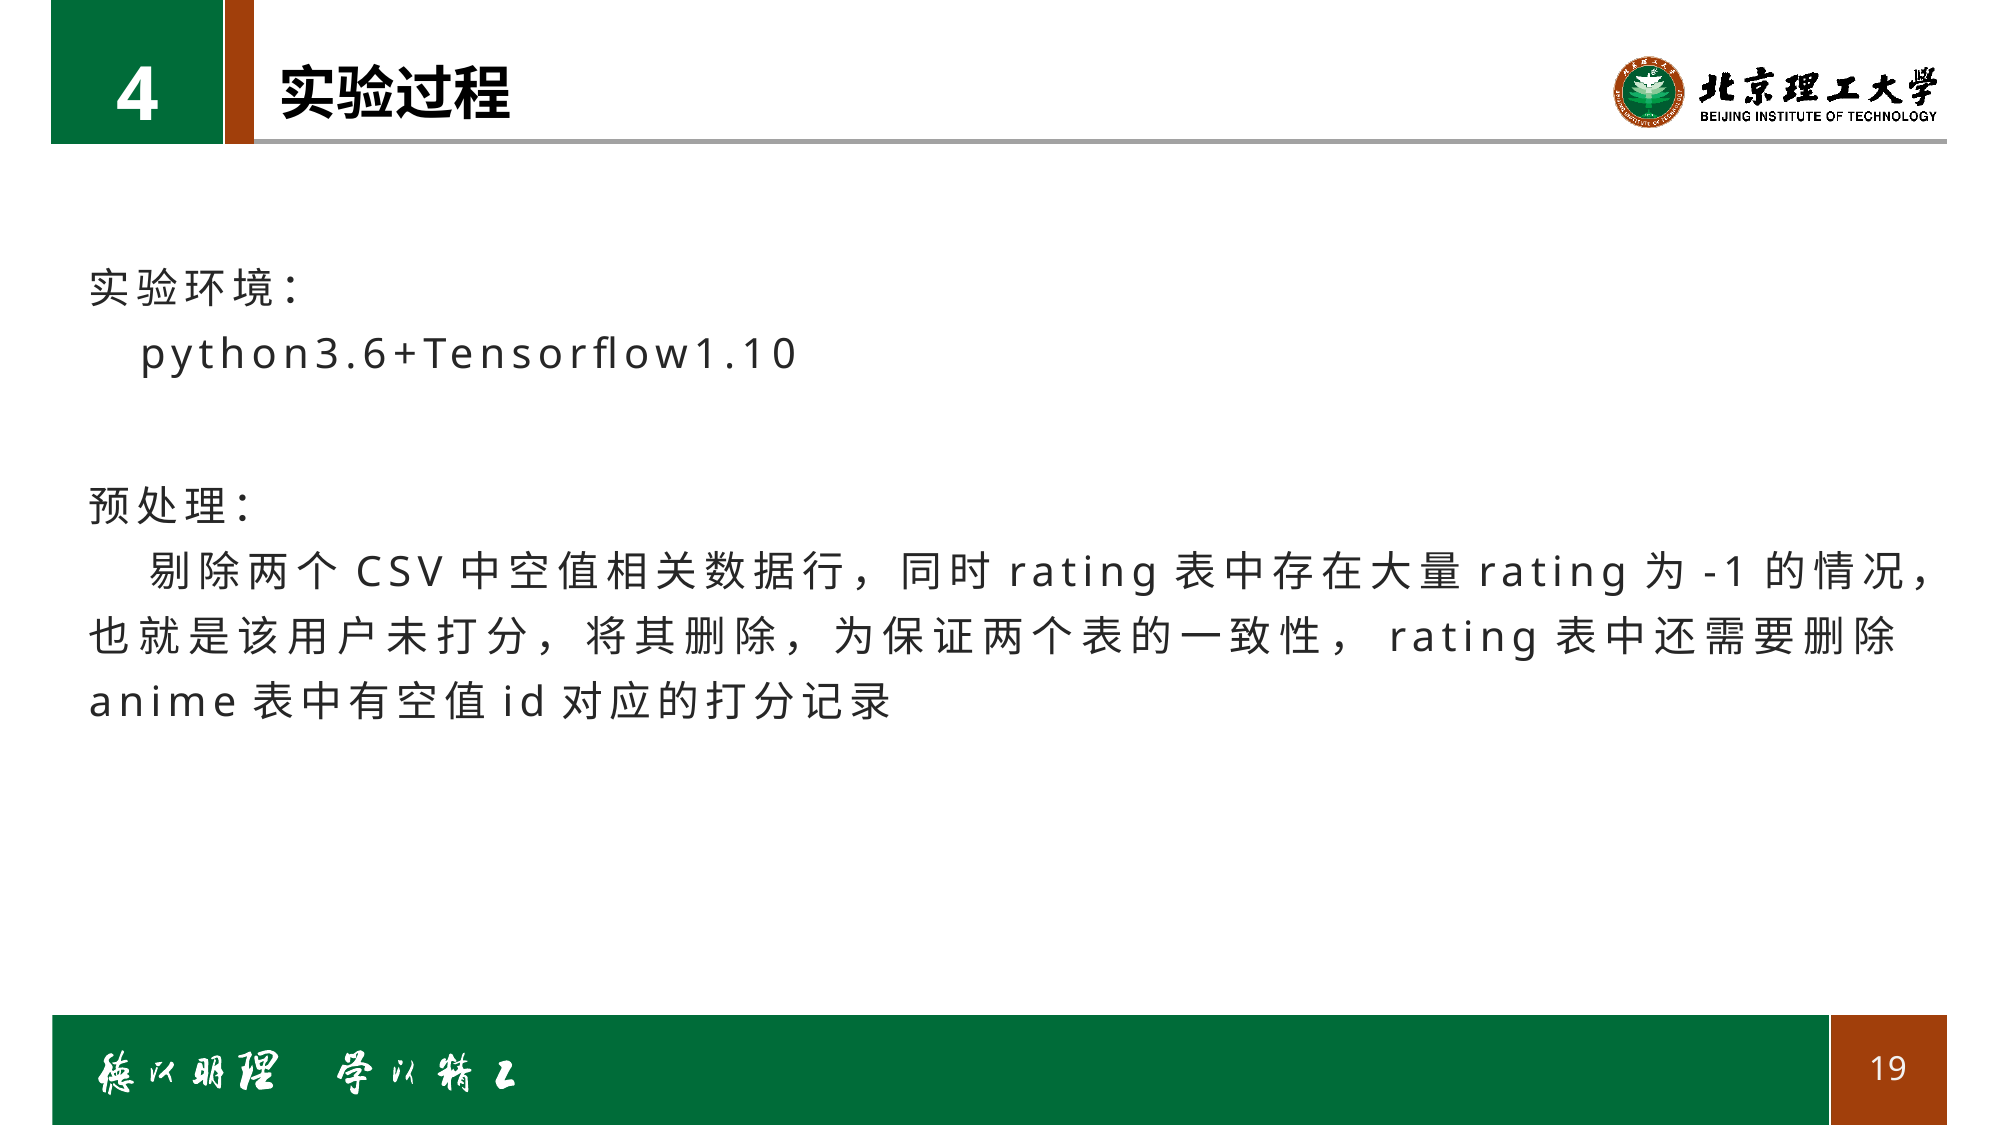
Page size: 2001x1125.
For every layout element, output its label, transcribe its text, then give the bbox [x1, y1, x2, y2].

text_box 4 [58, 38, 218, 144]
text_box 预处理： 剔除两个CSV中空值相关数据行，同时rating表中存在大量rating为-1的情况，也就是该用户未打分，将其删除，为保证两个表的一致性，rating表中还需要删除anime表中有空值id对应的打分记录 [88, 508, 1911, 921]
text_box 实验环境： python3.6+Tensorflow1.10 [88, 247, 1911, 508]
picture [1682, 56, 1937, 128]
title 实验过程 [263, 56, 1682, 136]
